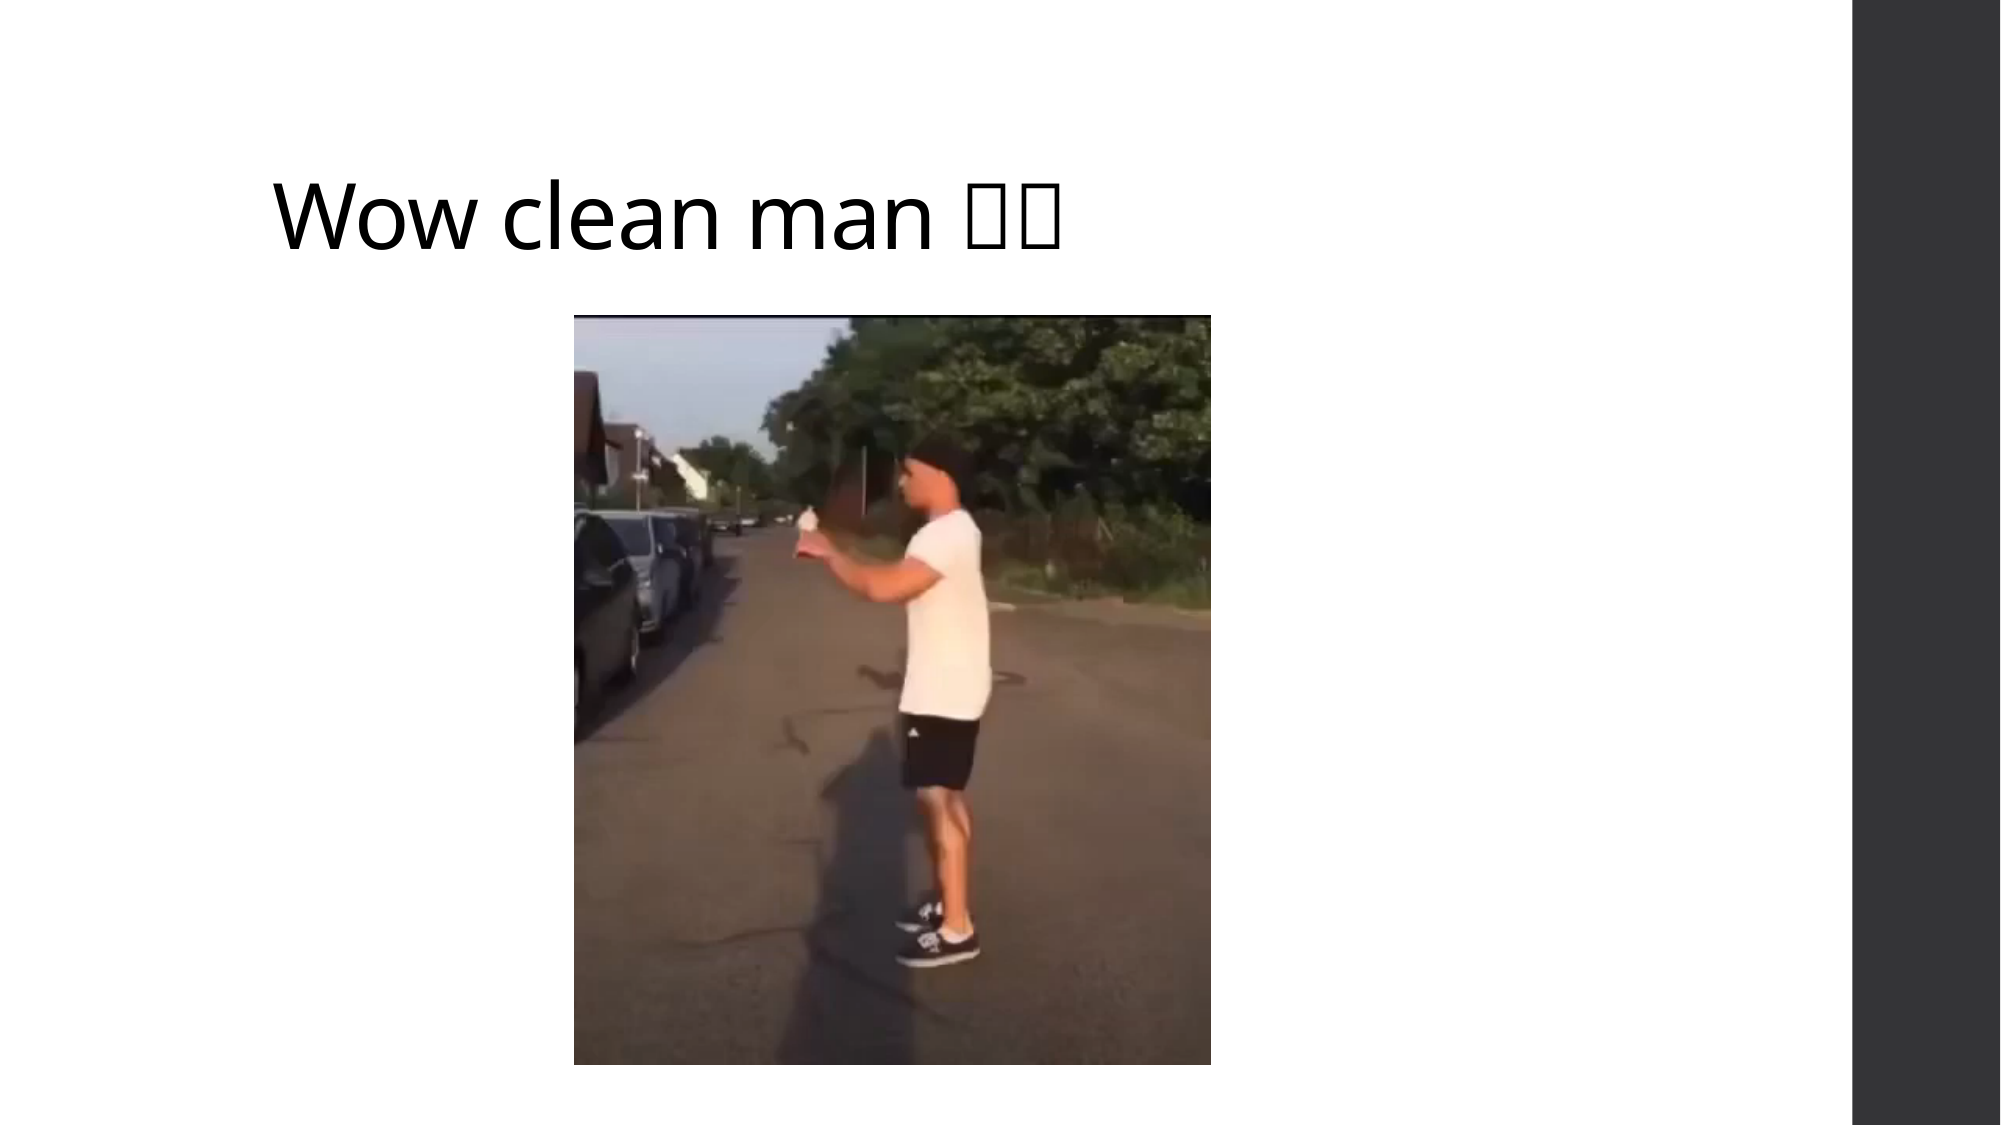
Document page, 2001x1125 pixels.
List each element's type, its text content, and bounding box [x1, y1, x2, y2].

title Wow clean man 💪🔥 [257, 60, 1847, 278]
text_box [573, 314, 1212, 1066]
